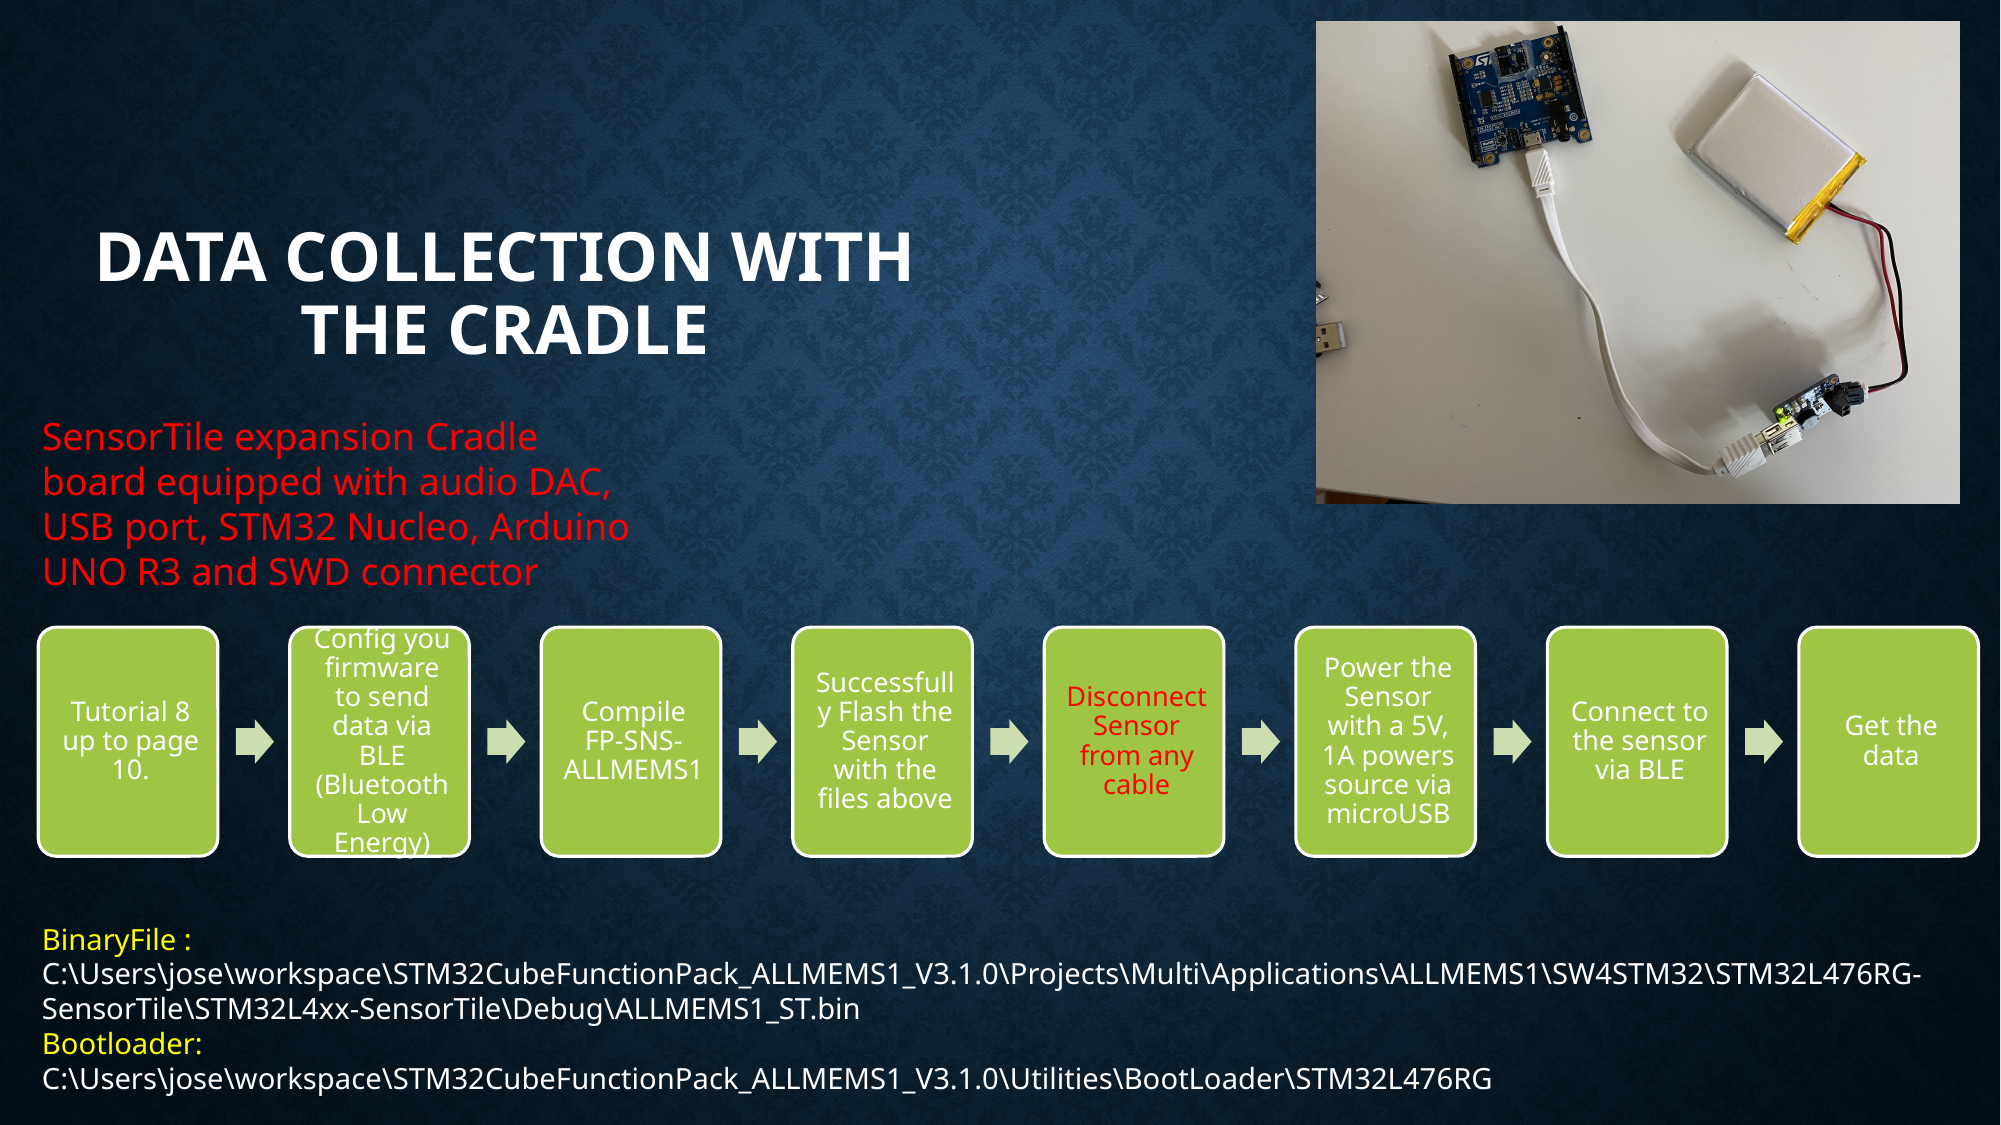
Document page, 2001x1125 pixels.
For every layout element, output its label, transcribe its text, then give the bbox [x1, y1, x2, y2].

title Data collection with the cradle [27, 214, 984, 377]
picture [1315, 20, 1960, 505]
text_box SensorTile expansion Cradle board equipped with audio DAC, USB port, STM32 Nucleo, Arduino UNO R3 and SWD connector [27, 405, 668, 601]
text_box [37, 551, 1980, 932]
text_box BinaryFile : C:\Users\jose\workspace\STM32CubeFunctionPack_ALLMEMS1_V3.1.0\Projects\Multi\Applications\ALLMEMS1\SW4STM32\STM32L476RG-SensorTile\STM32L4xx-SensorTile\Debug\ALLMEMS1_ST.bin Bootloader: C:\Users\jose\workspace\STM32CubeFunctionPack_ALLMEMS1_V3.1.0\Utilities\BootLoader\STM32L476RG [27, 913, 1960, 1103]
